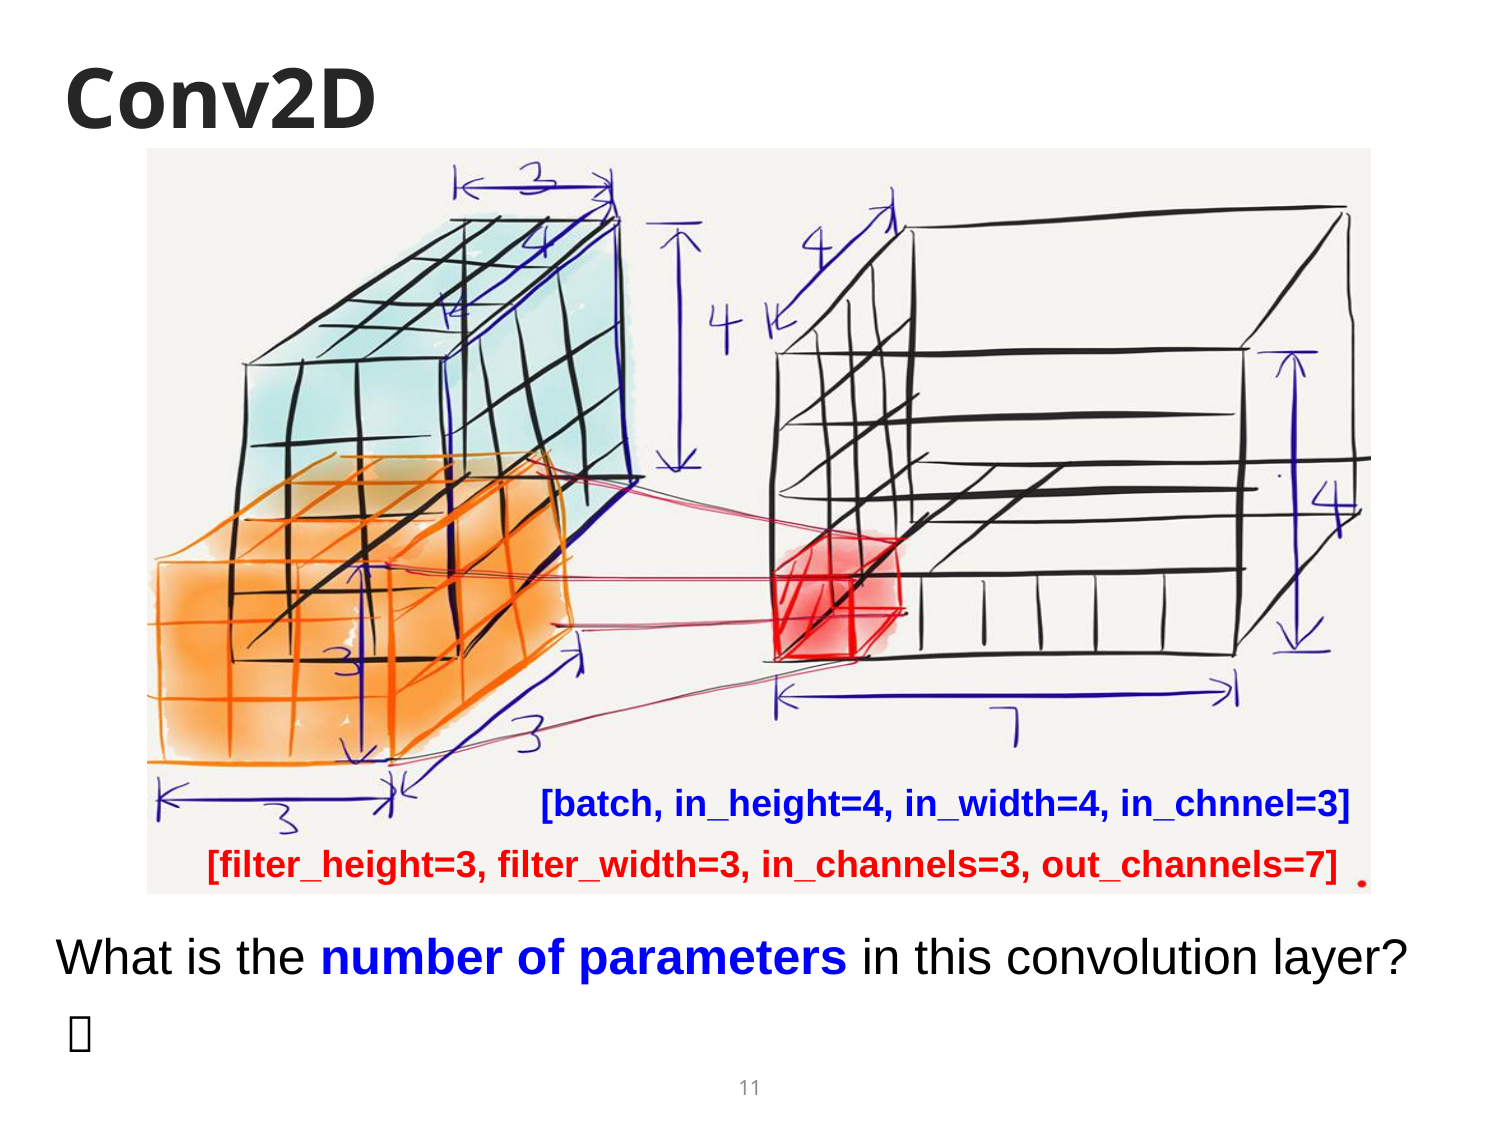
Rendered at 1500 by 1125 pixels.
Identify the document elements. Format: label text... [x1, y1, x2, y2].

slide_number 11 [575, 1058, 925, 1119]
text_box What is the number of parameters in this convolution layer? [40, 916, 1497, 992]
picture [147, 148, 1371, 894]
title Conv2D [48, 41, 1456, 149]
